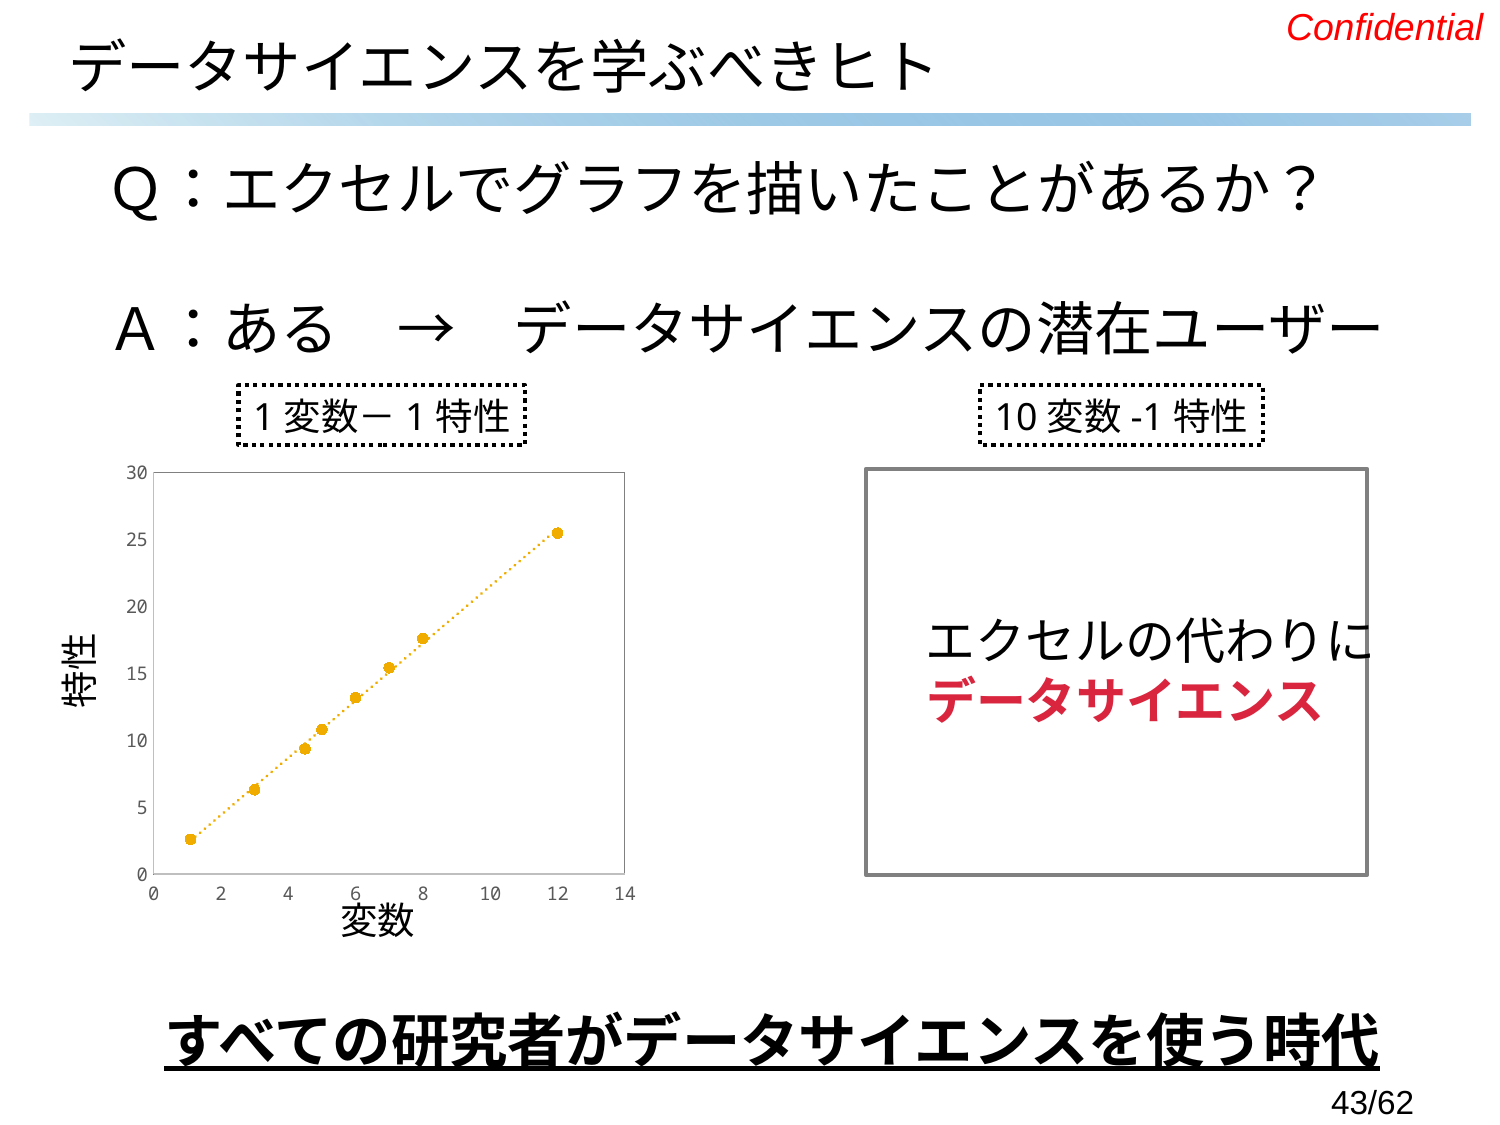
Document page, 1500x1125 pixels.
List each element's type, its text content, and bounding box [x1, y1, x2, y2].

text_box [865, 468, 1368, 876]
text_box Ｑ：エクセルでグラフを描いたことがあるか？ Ａ：ある → データサイエンスの潜在ユーザー [91, 144, 1400, 369]
text_box 変数 [325, 924, 431, 949]
chart [114, 449, 647, 917]
text_box 特性 [48, 618, 109, 724]
text_box すべての研究者がデータサイエンスを使う時代 [149, 996, 1395, 1082]
text_box 10変数-1特性 [978, 383, 1265, 447]
title データサイエンスを学ぶべきヒト [52, 18, 1452, 112]
text_box 1変数－1特性 [236, 383, 527, 447]
